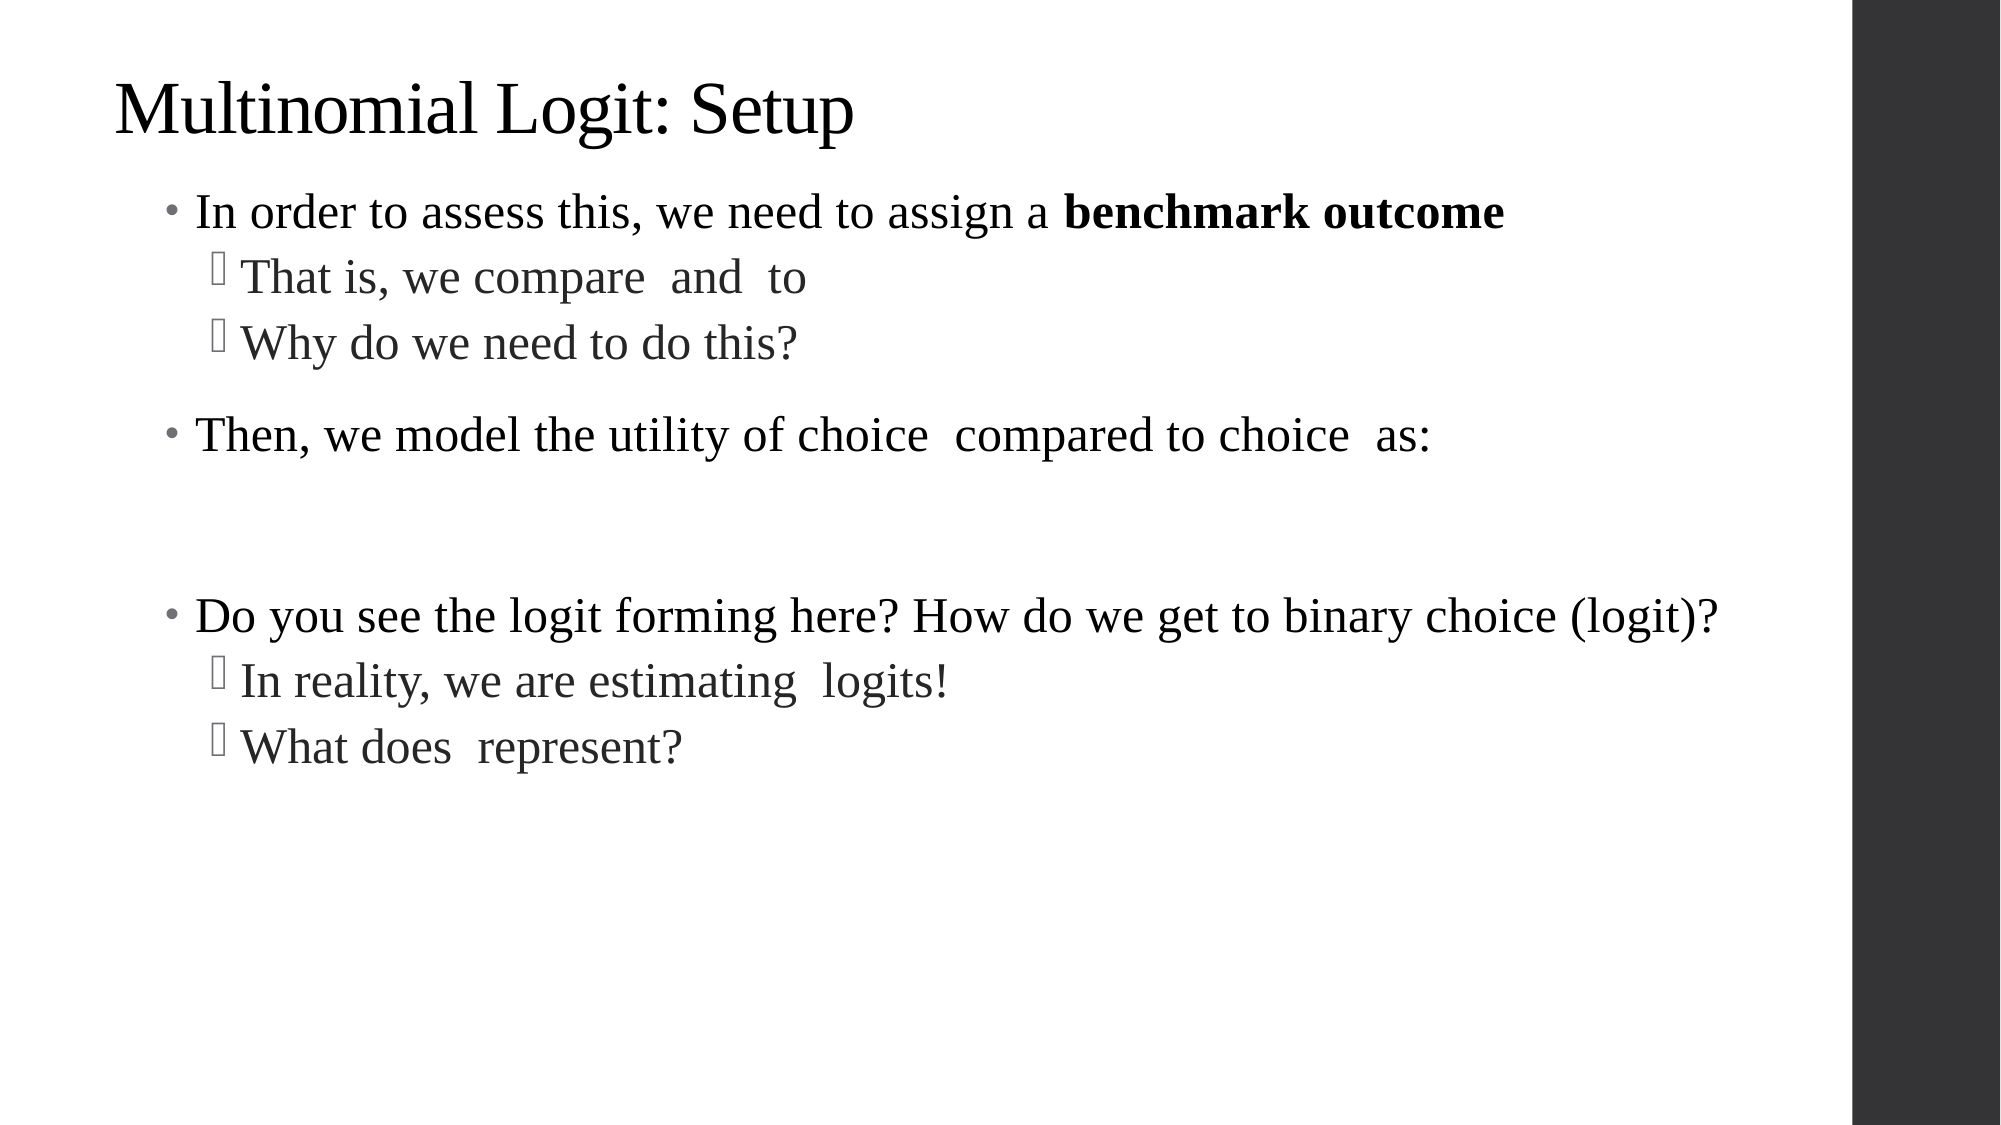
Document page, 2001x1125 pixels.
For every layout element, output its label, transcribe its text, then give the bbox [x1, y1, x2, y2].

title Multinomial Logit: Setup [99, 55, 1813, 158]
